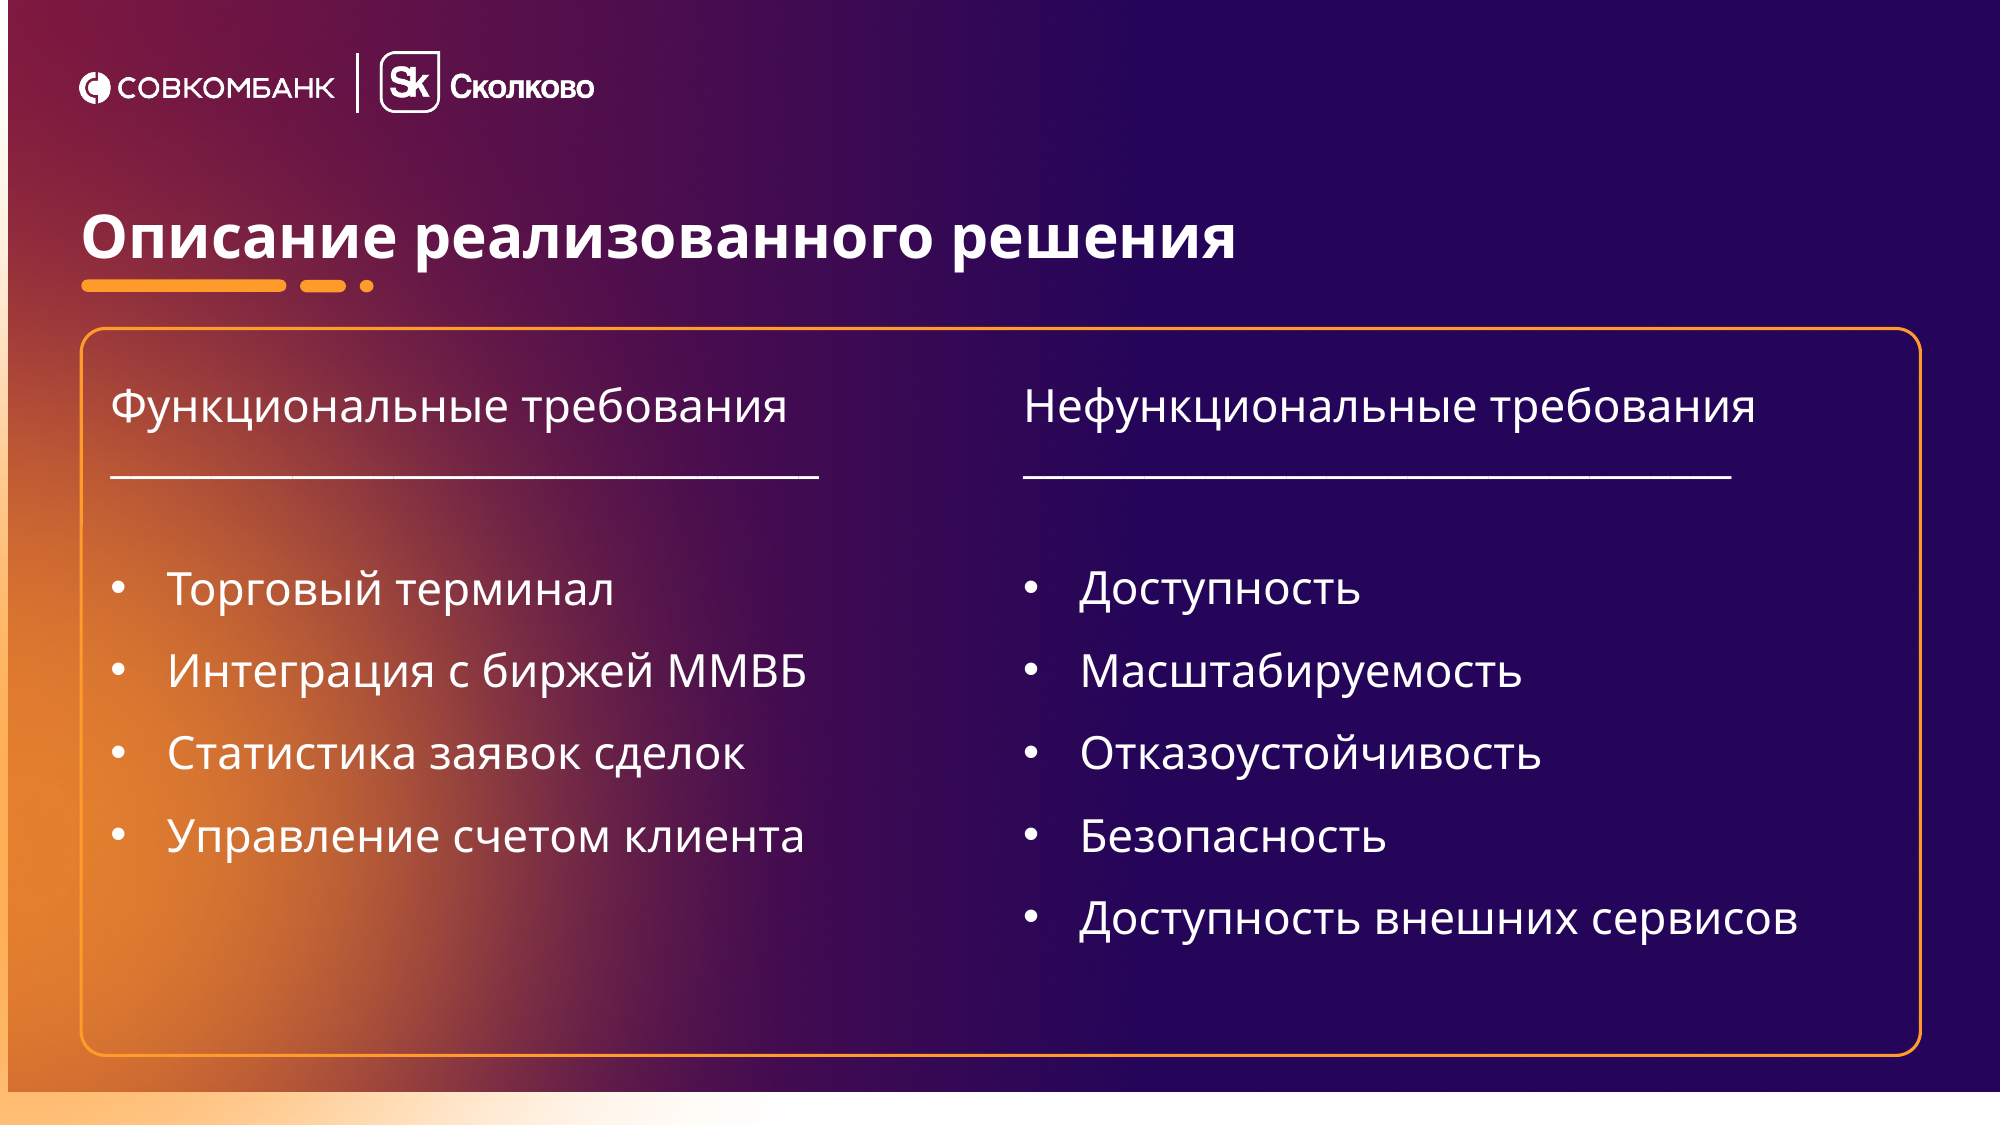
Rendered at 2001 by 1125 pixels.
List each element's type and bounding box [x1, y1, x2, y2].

picture [0, 0, 2000, 1125]
text_box [80, 279, 374, 293]
